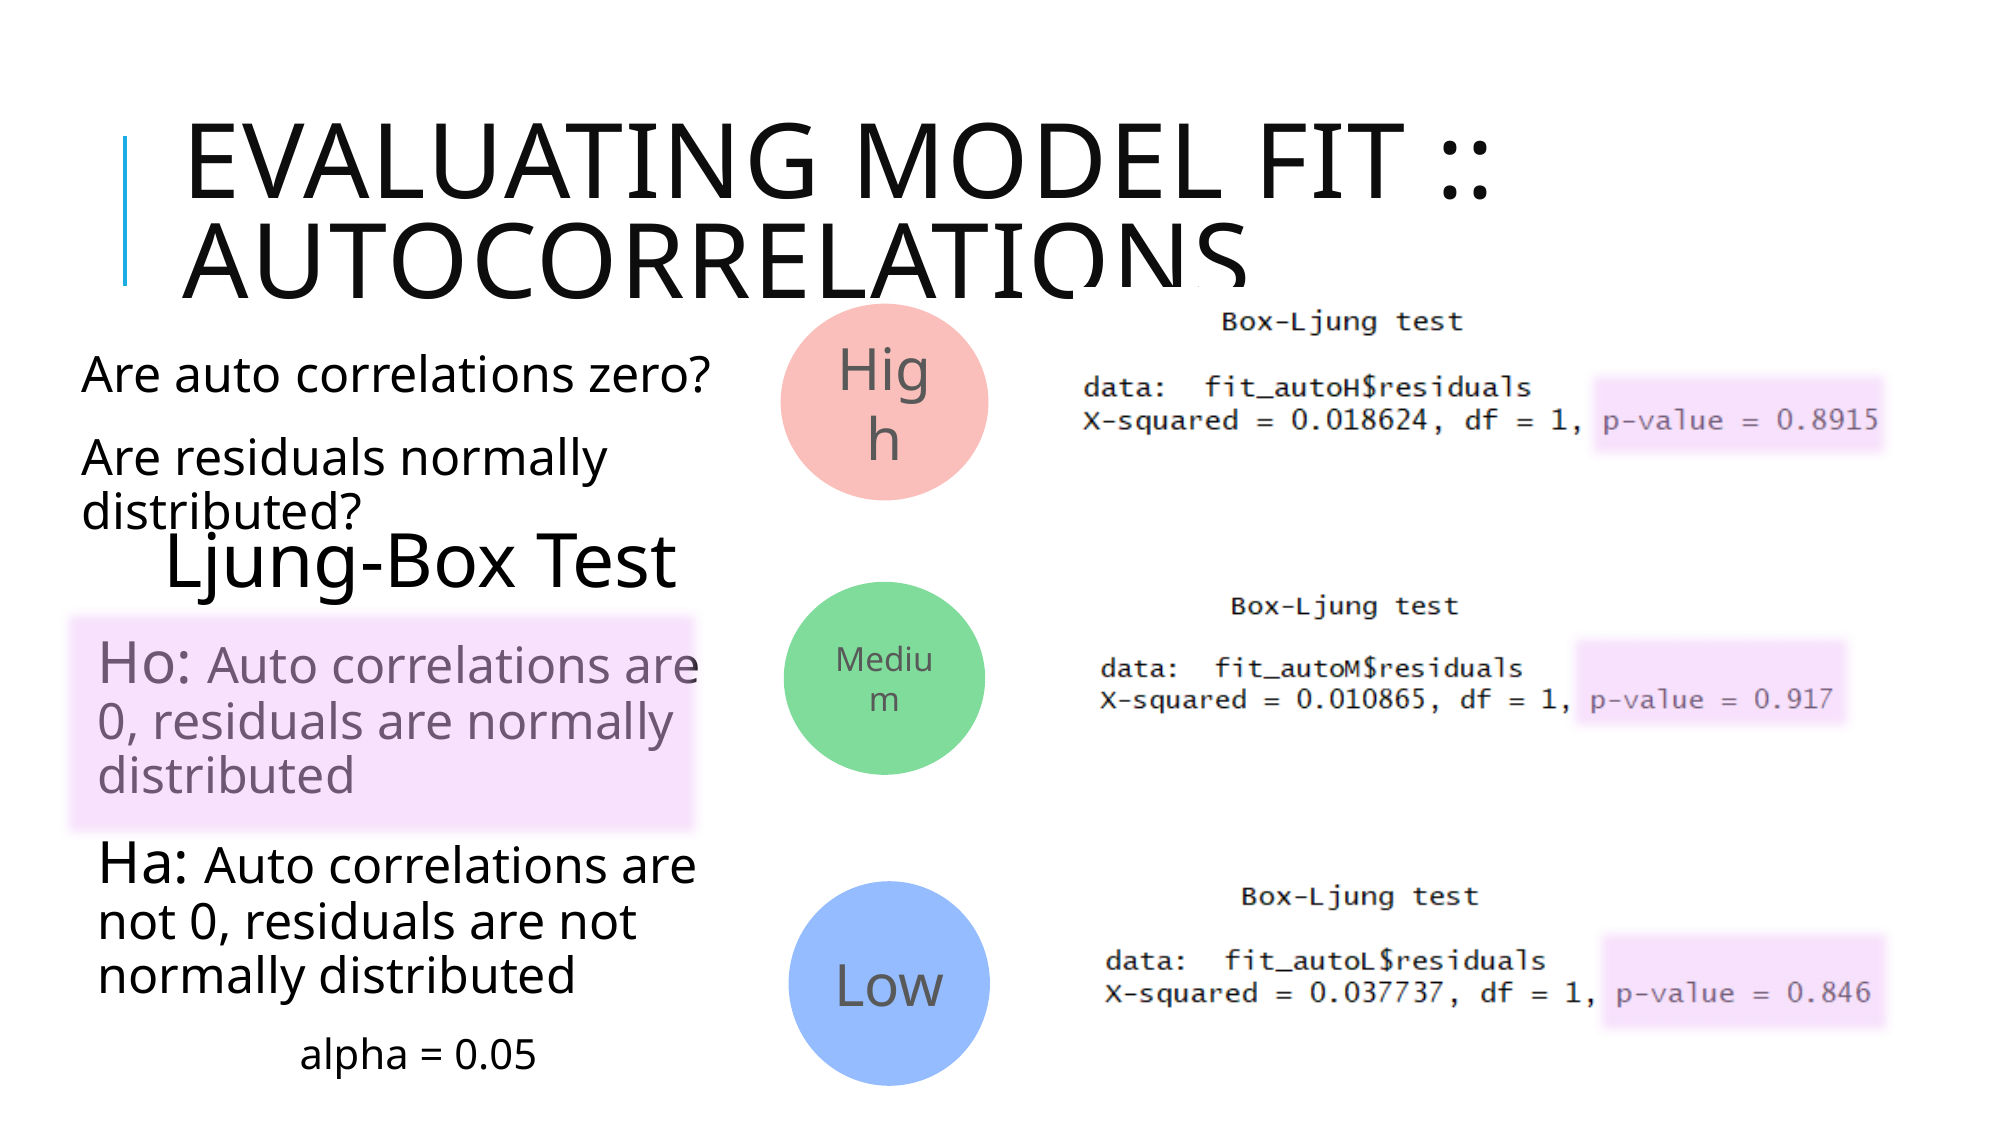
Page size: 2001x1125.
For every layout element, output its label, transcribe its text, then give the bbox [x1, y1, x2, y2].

text_box Are auto correlations zero? Are residuals normally distributed? [59, 341, 833, 1002]
text_box Medium [833, 581, 986, 775]
picture [1073, 287, 1917, 463]
text_box [74, 619, 691, 827]
picture [1102, 865, 1896, 1040]
list Ljung-Box Test Ho: Auto correlations are 0, residuals are normally distributed Ha: Auto correlations are not 0, residuals are not normally distributed alpha = 0.05 [75, 1002, 747, 1125]
picture [1094, 580, 1870, 735]
title Evaluating model fit :: autocorrelations [168, 96, 1763, 342]
text_box High [803, 303, 989, 501]
text_box Low [790, 881, 990, 1086]
text_box [62, 608, 702, 839]
